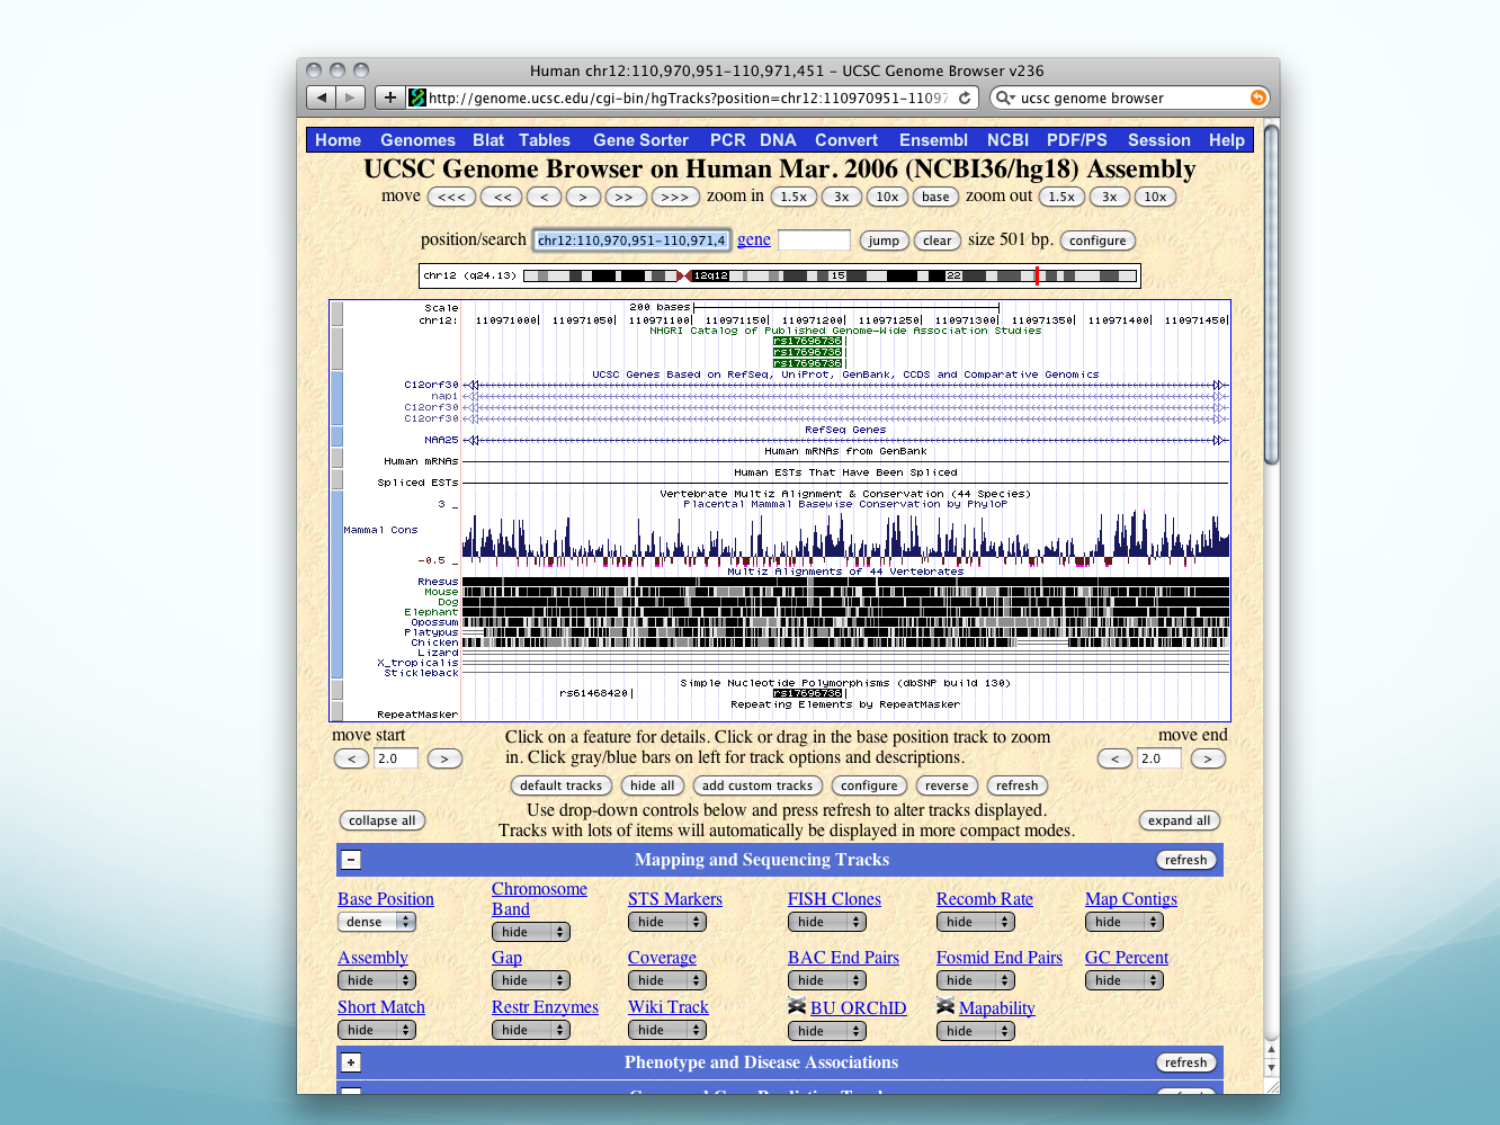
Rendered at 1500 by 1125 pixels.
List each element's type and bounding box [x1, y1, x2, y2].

picture [251, 30, 1325, 1125]
